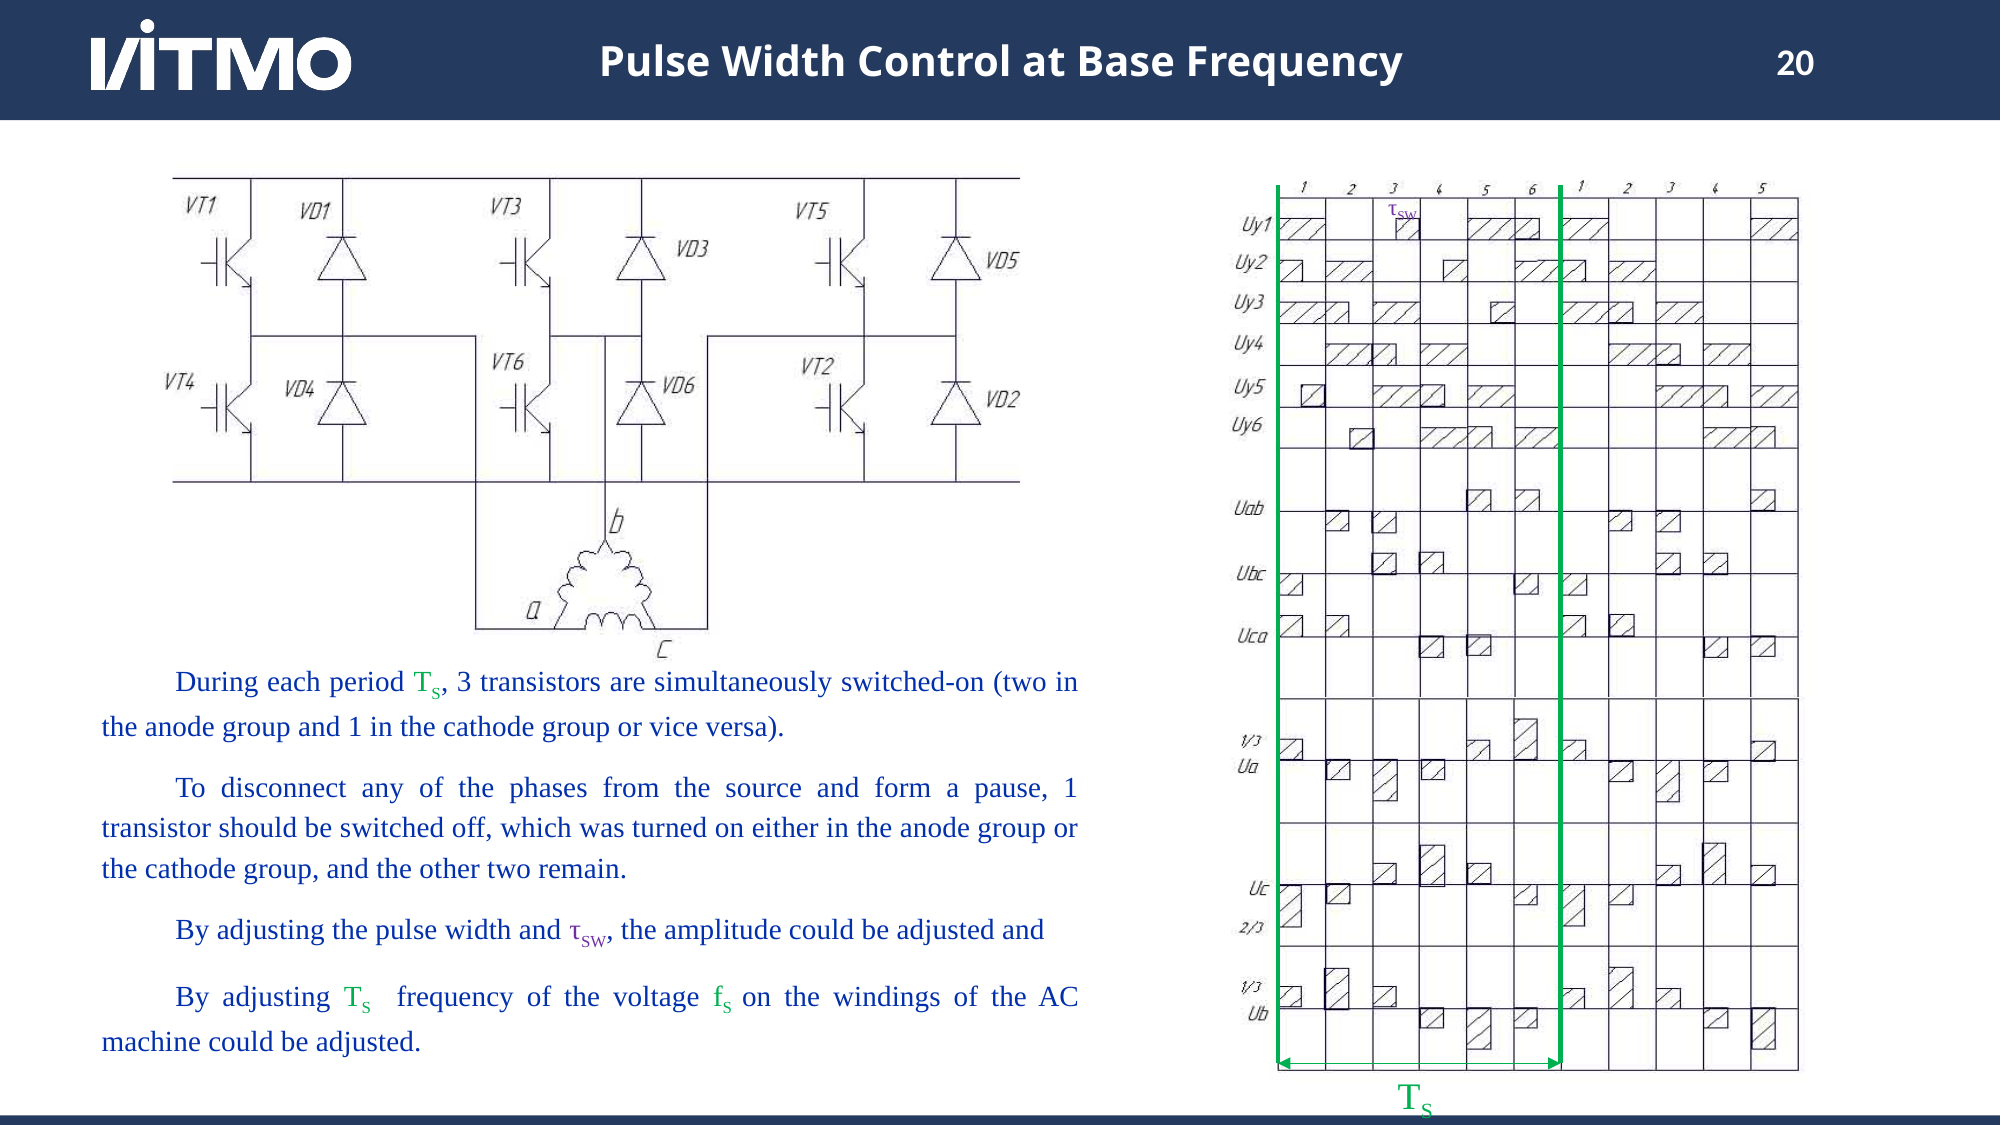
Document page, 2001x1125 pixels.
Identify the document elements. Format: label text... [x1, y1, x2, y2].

title Pulse Width Control at Base Frequency [410, 0, 1592, 120]
picture [134, 145, 1047, 685]
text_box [1213, 172, 1838, 1092]
text_box TS [1383, 1099, 1456, 1125]
picture [78, 0, 364, 111]
text_box During each period TS, 3 transistors are simultaneously switched-on (two in the anode group and 1 in the cathode group or vice versa). To disconnect any of the phases from the source and form a pause, 1 transistor should be switched off, which was turned on either in the anode group or the cathode group, and the other two remain. By adjusting the pulse width and τSW, the amplitude could be adjusted and By adjusting TS frequency of the voltage fS on the windings of the AC machine could be adjusted. [86, 649, 1095, 1065]
